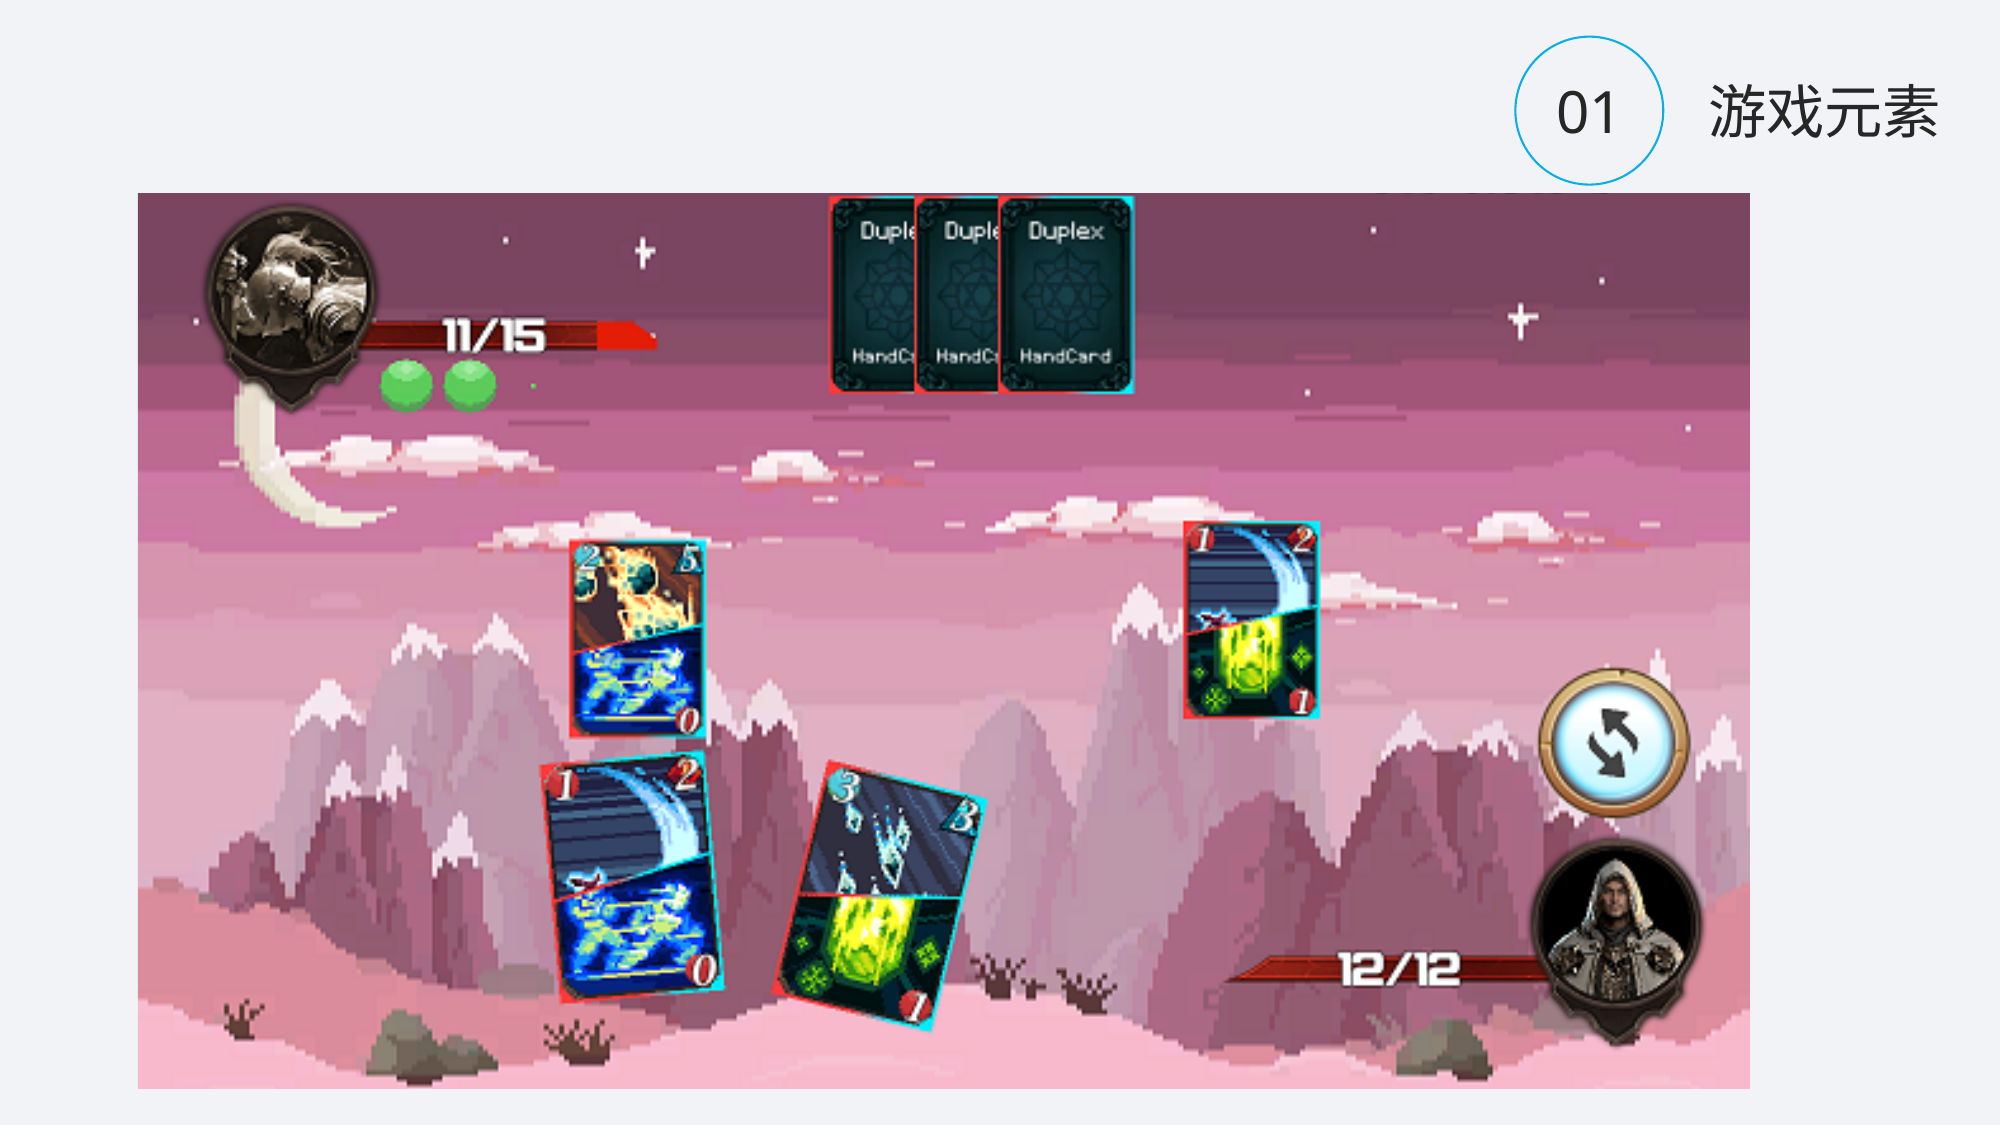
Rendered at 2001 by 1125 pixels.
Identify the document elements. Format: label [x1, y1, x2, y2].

text_box [1515, 36, 1958, 185]
picture [137, 193, 1750, 1089]
